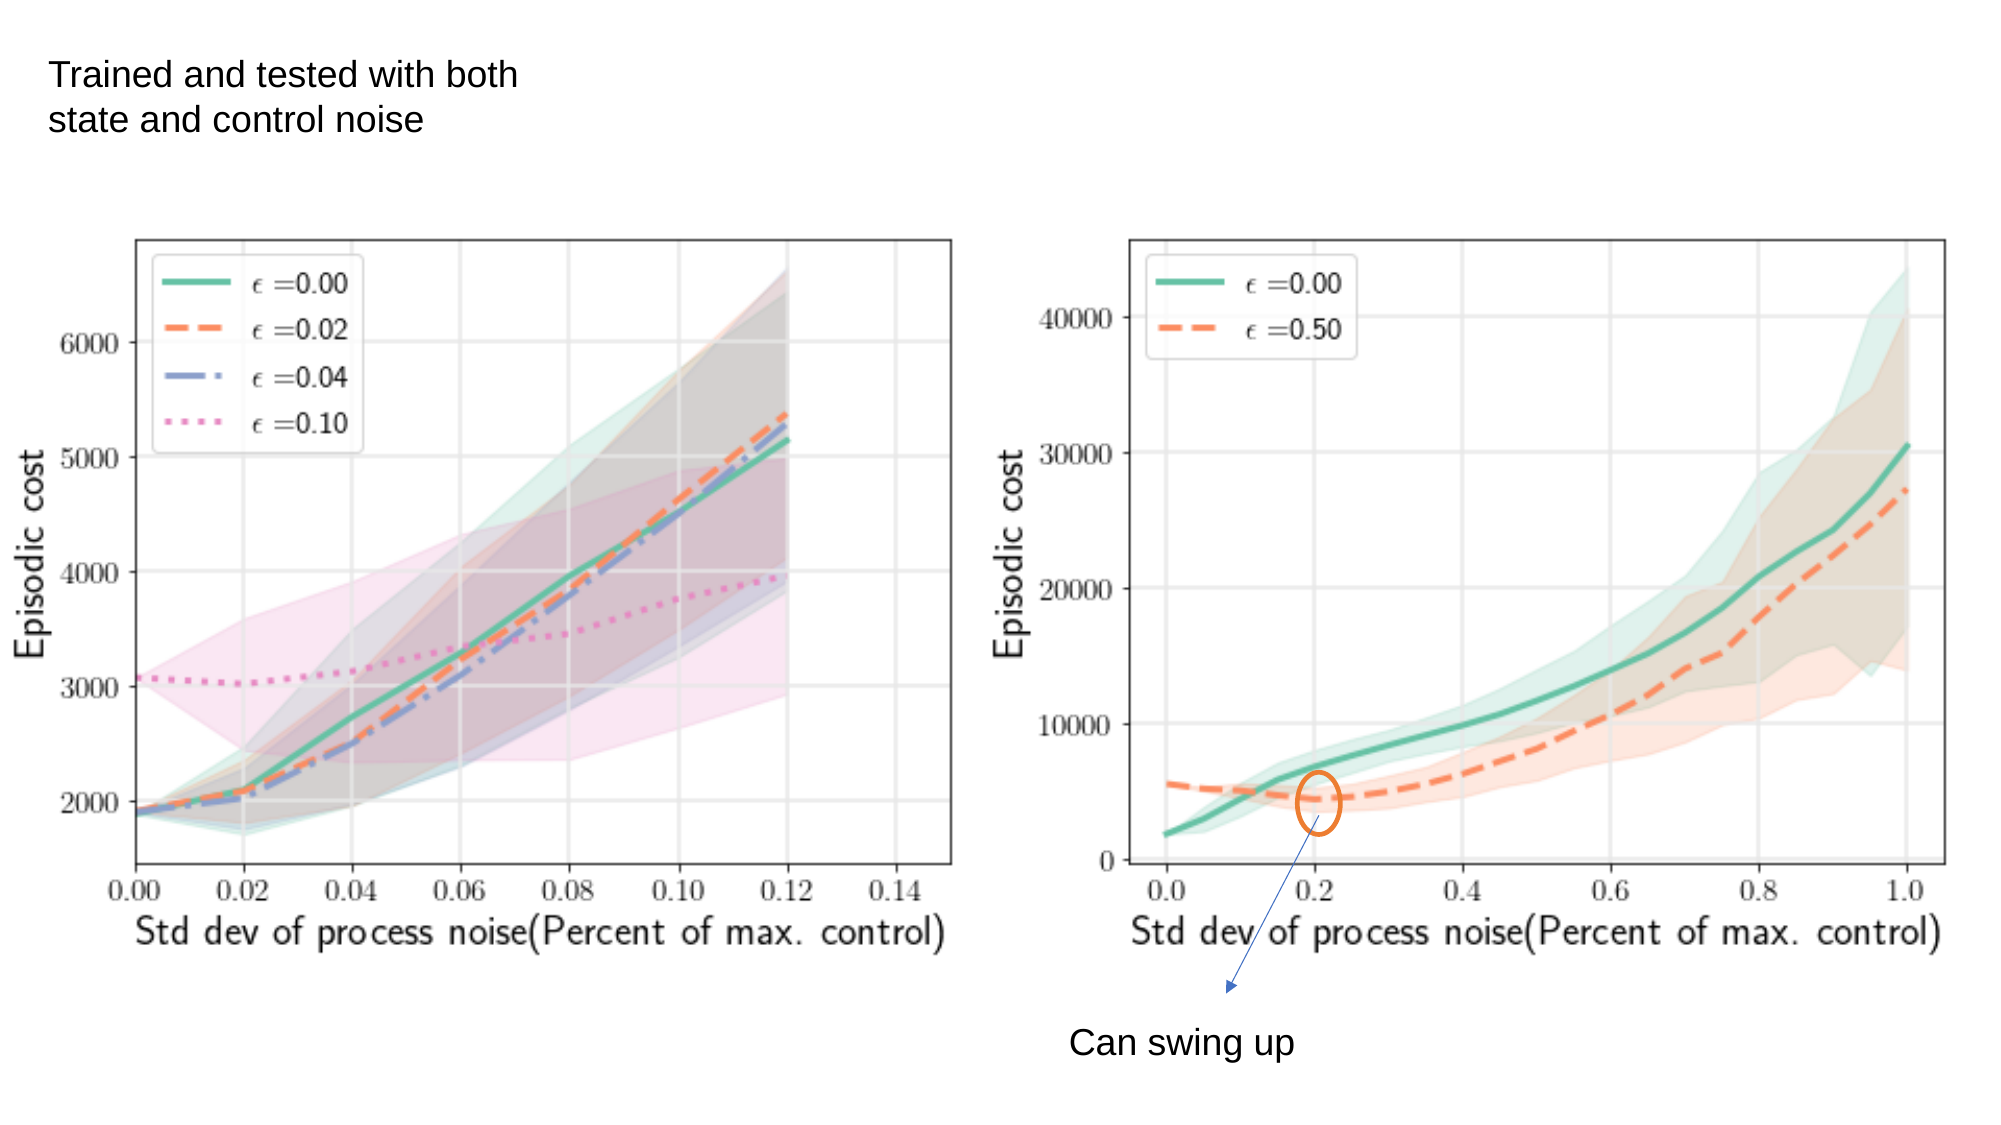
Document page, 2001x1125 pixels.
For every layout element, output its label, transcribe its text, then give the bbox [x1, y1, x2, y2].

text_box Can swing up [1054, 1010, 1390, 1070]
picture [979, 225, 1959, 970]
text_box Trained and tested with both state and control noise [33, 43, 559, 148]
picture [0, 225, 963, 970]
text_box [1226, 834, 1319, 994]
